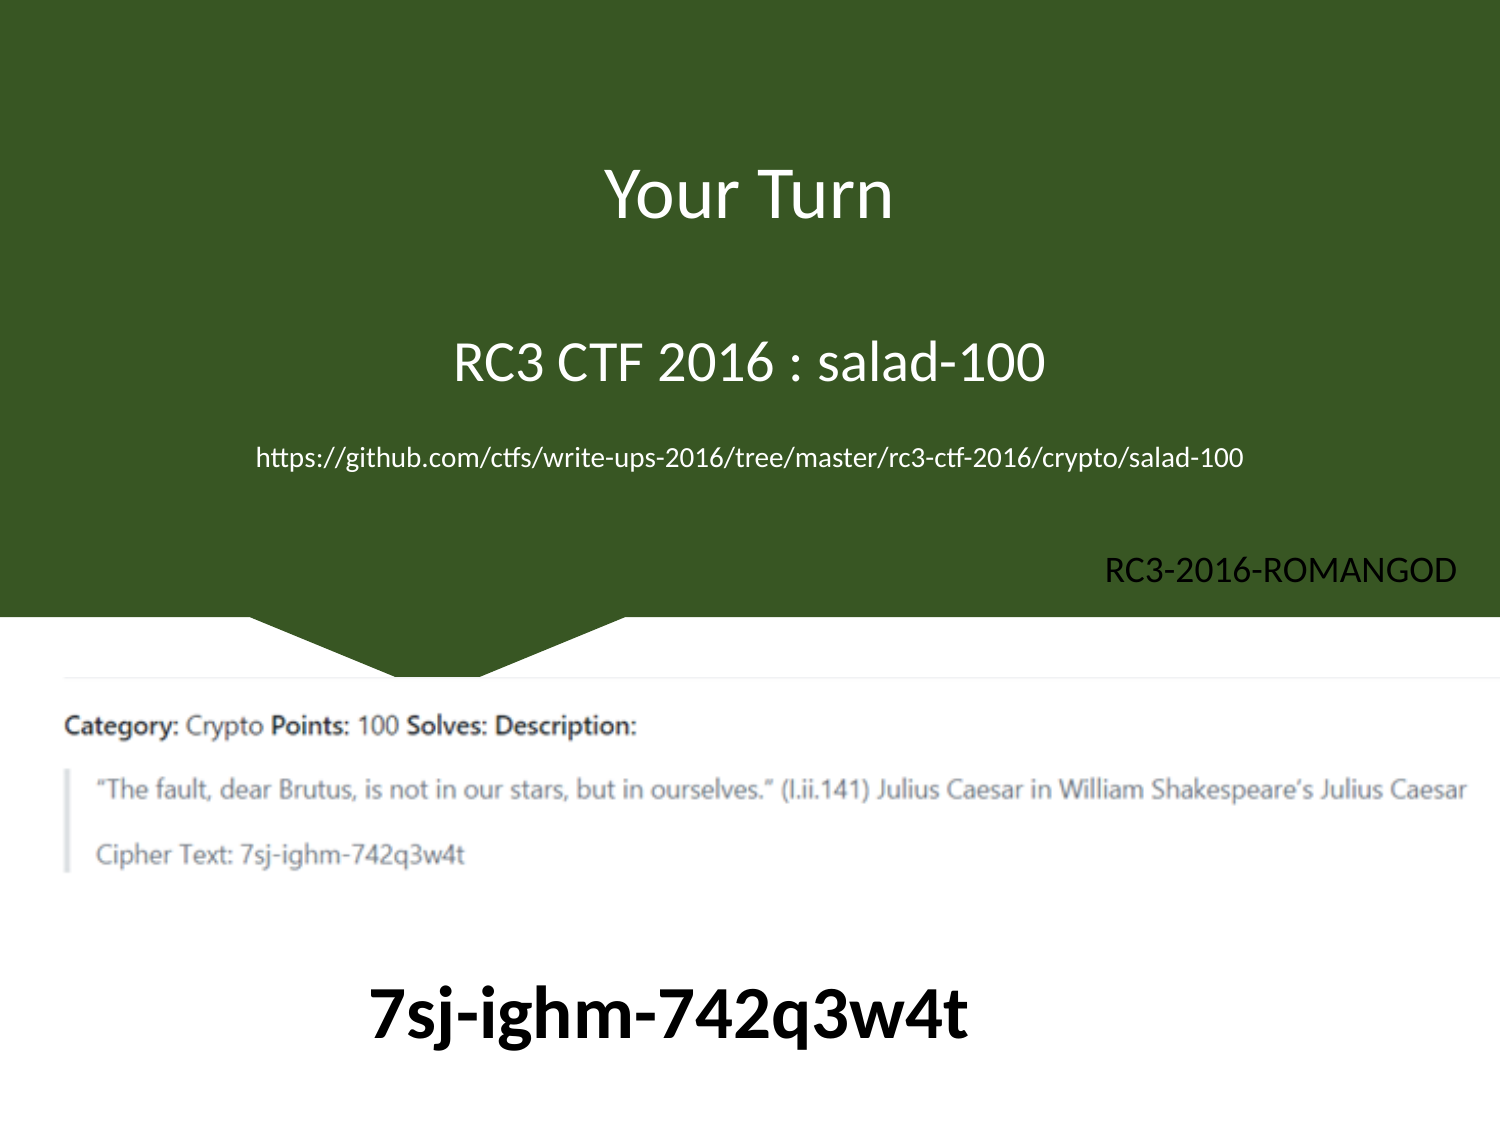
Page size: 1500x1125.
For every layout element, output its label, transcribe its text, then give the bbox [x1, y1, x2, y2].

text_box Your Turn RC3 CTF 2016 : salad-100 https://github.com/ctfs/write-ups-2016/tree/master/rc3-ctf-2016/crypto/salad-100 [0, 0, 1500, 675]
text_box 7sj-ighm-742q3w4t [353, 956, 1006, 1063]
text_box RC3-2016-ROMANGOD [1090, 537, 1476, 599]
picture [37, 676, 1500, 905]
